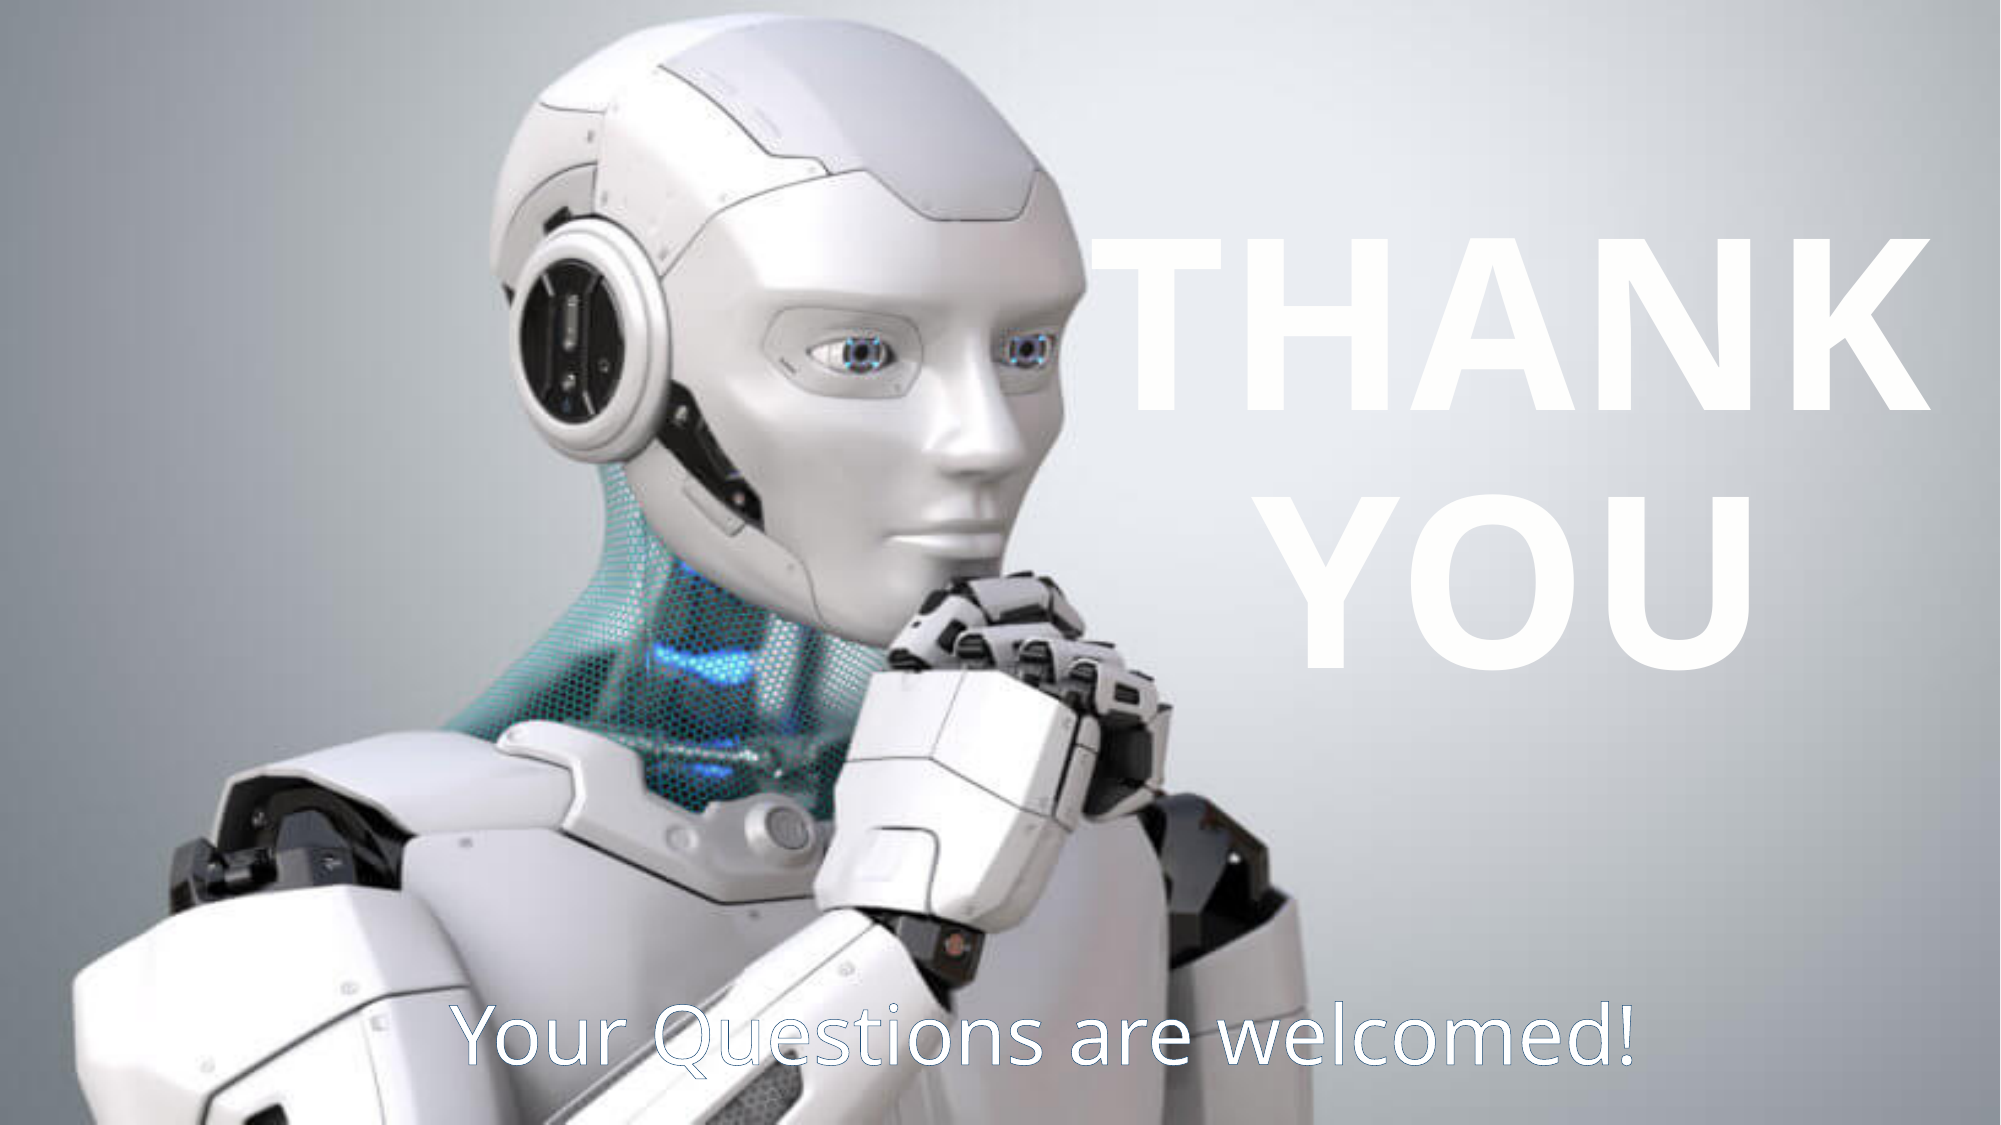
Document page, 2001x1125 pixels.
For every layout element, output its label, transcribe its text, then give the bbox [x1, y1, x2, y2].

text_box Your Questions are welcomed! [377, 953, 1712, 1122]
title THANK YOU [1058, 171, 1963, 753]
picture [0, 0, 2001, 1125]
